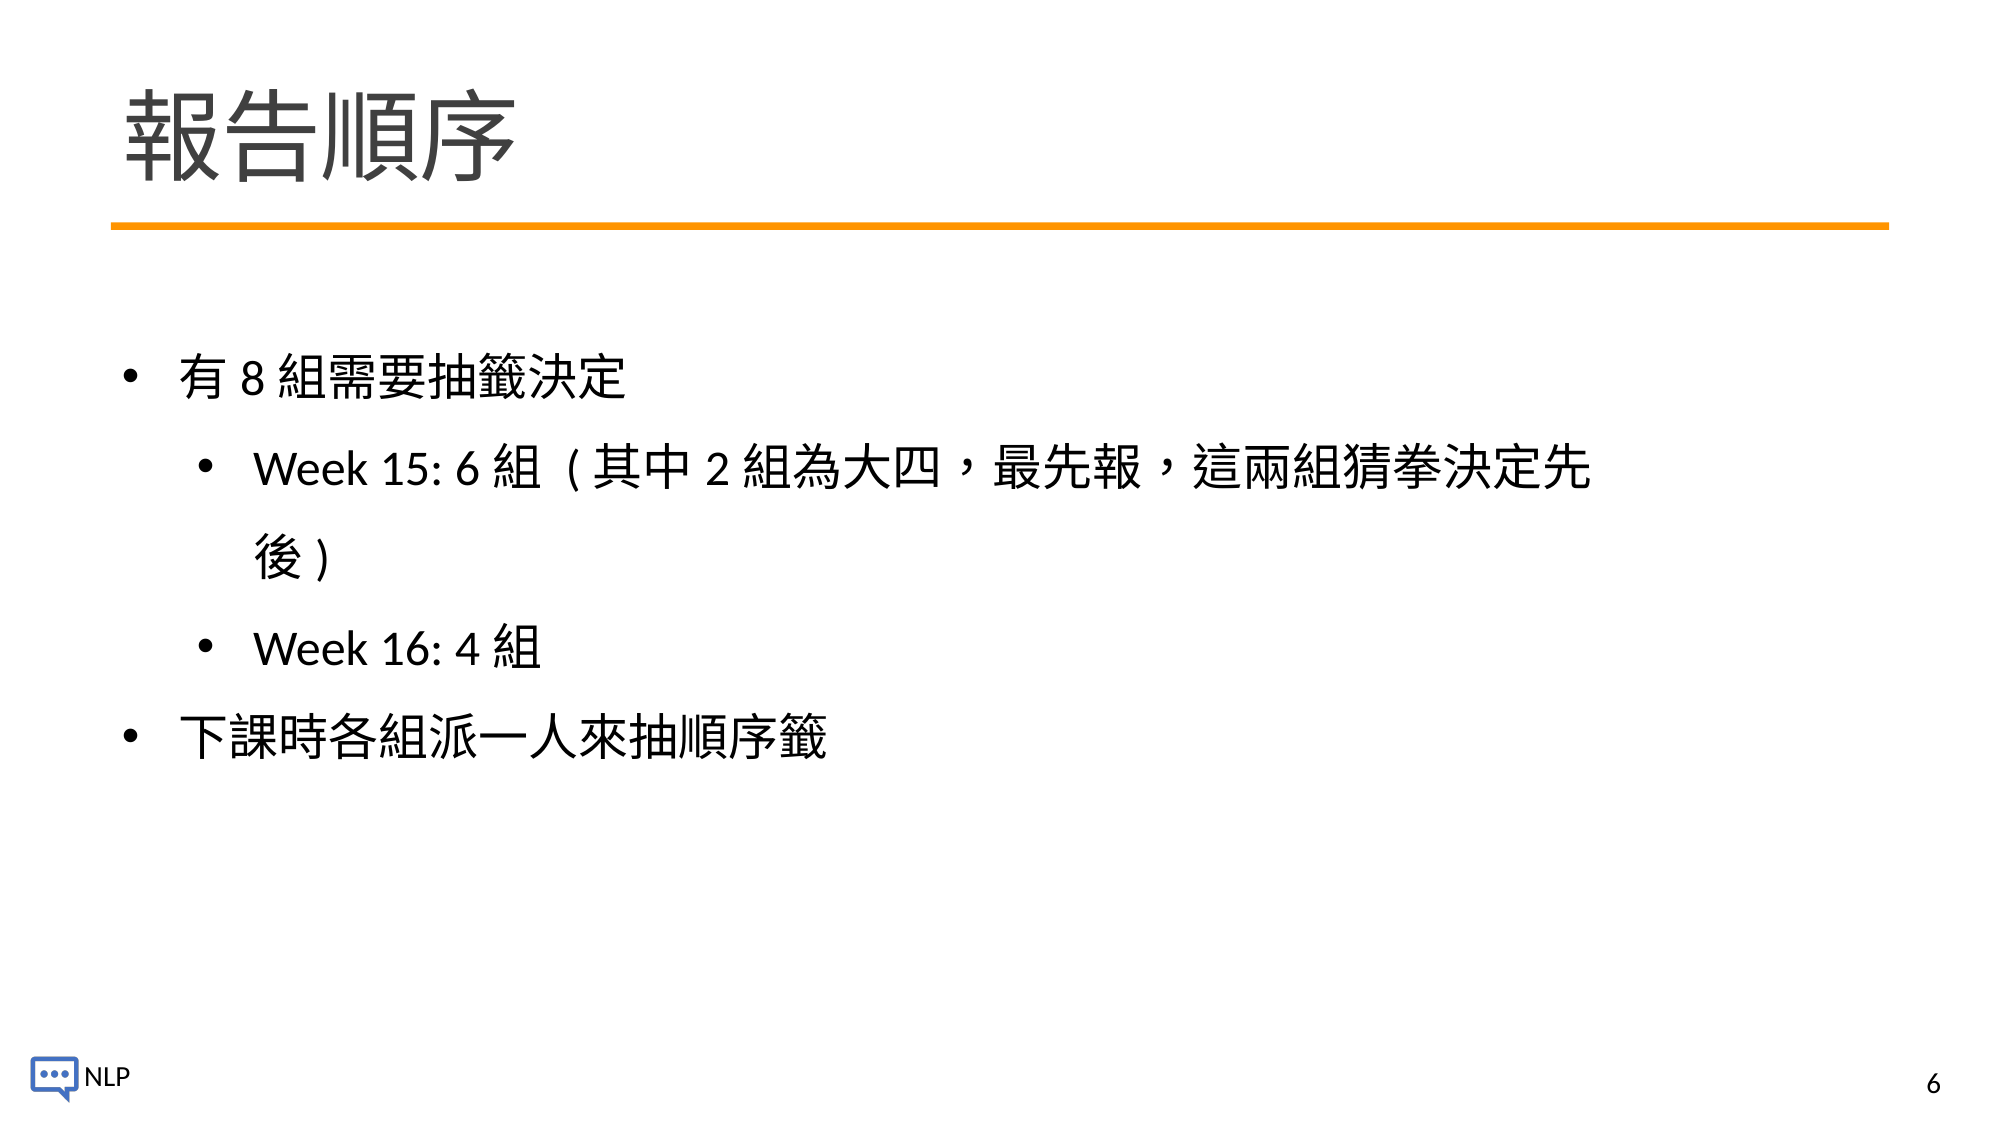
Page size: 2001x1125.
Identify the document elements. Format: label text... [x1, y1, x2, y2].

picture [23, 1047, 86, 1110]
slide_number 6 [1740, 1052, 1957, 1113]
title 報告順序 [107, 58, 1899, 228]
text_box 有8組需要抽籤決定 Week 15: 6組 (其中2組為大四，最先報，這兩組猜拳決定先後) Week 16: 4組 下課時各組派一人來抽順序籤 [107, 308, 1635, 773]
